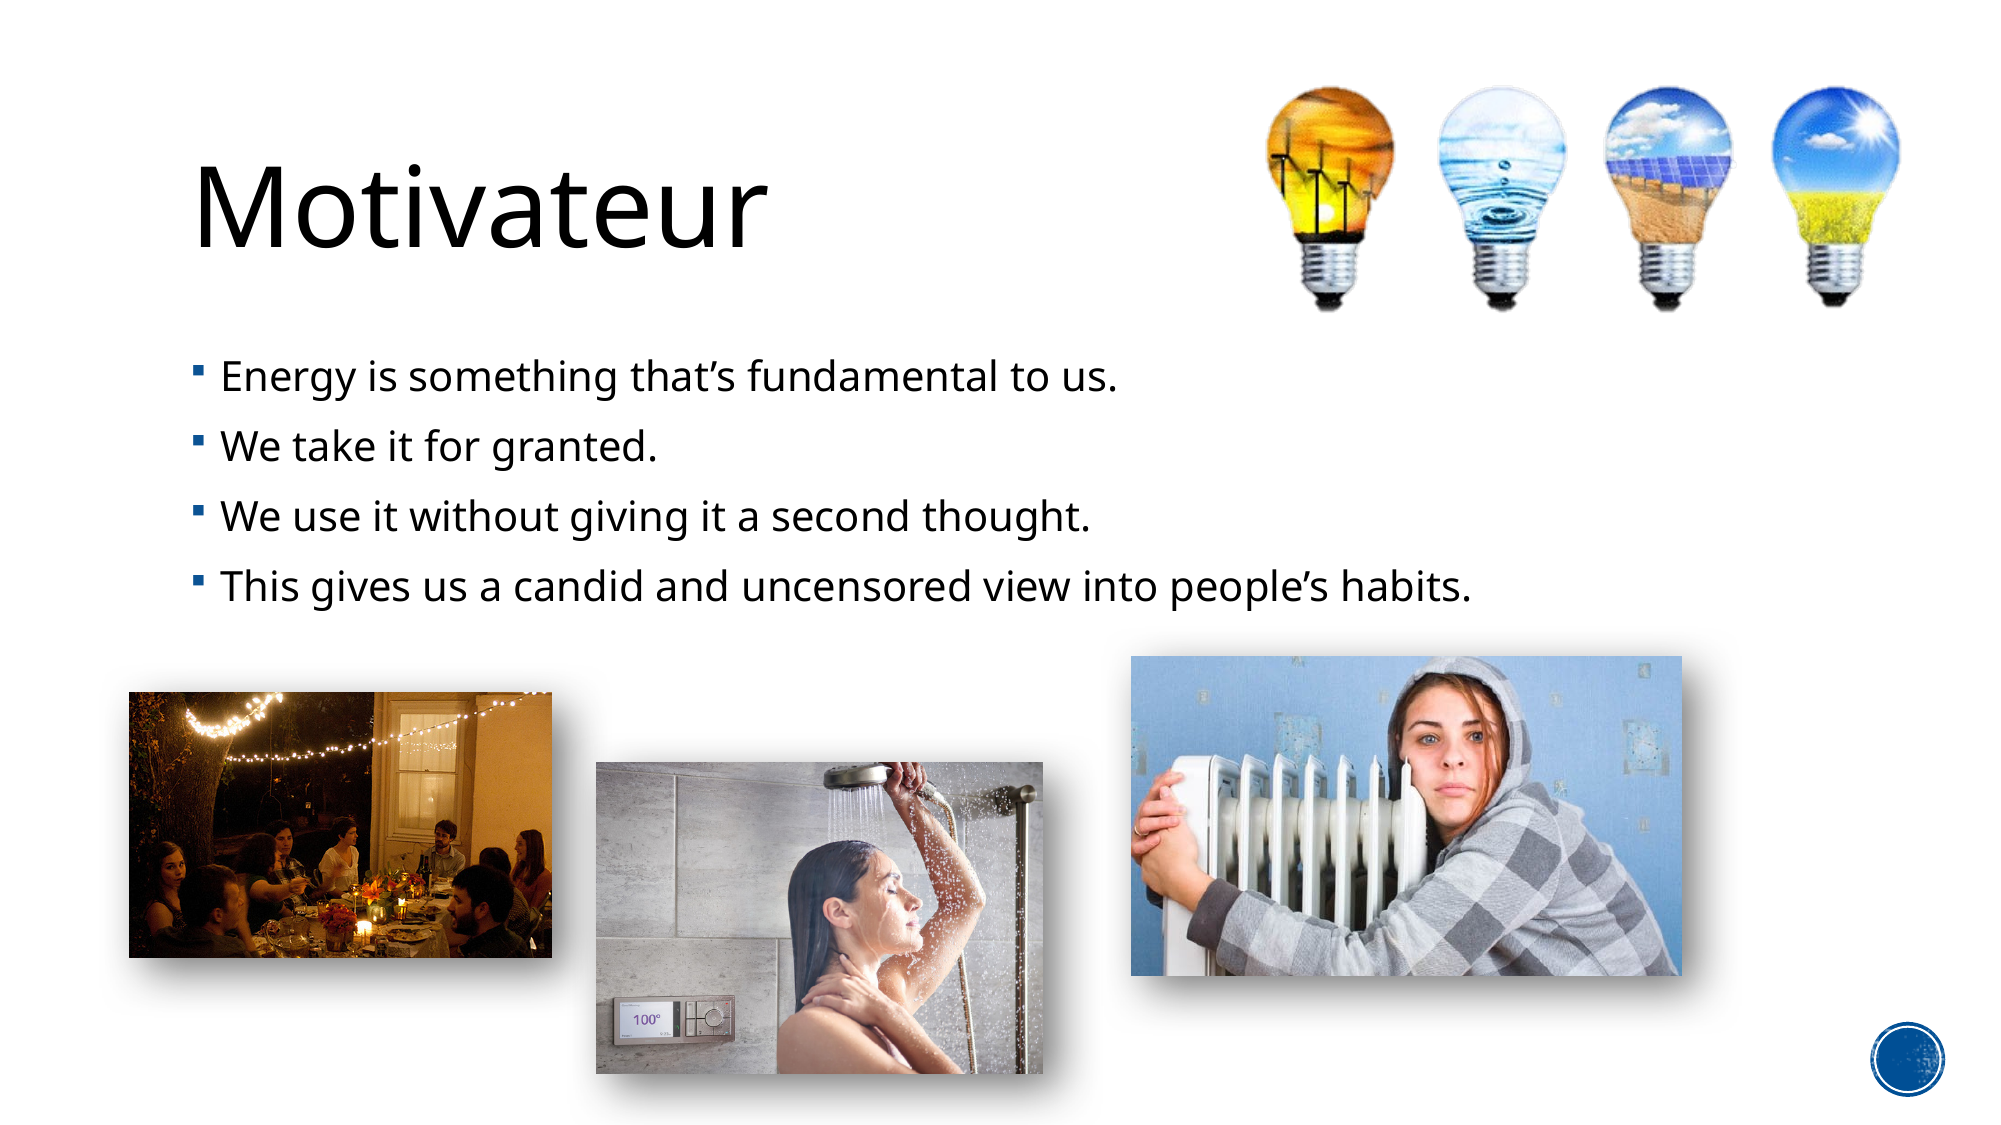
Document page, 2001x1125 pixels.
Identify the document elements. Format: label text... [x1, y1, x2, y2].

picture [1131, 656, 1682, 976]
picture [129, 692, 552, 958]
list Energy is something that’s fundamental to us. We take it for granted. We use it without giving it a second thought. This gives us a candid and uncensored view into people’s habits. [175, 348, 1826, 1013]
picture [1222, 0, 1942, 418]
picture [596, 762, 1043, 1074]
title Motivateur [175, 79, 1222, 344]
